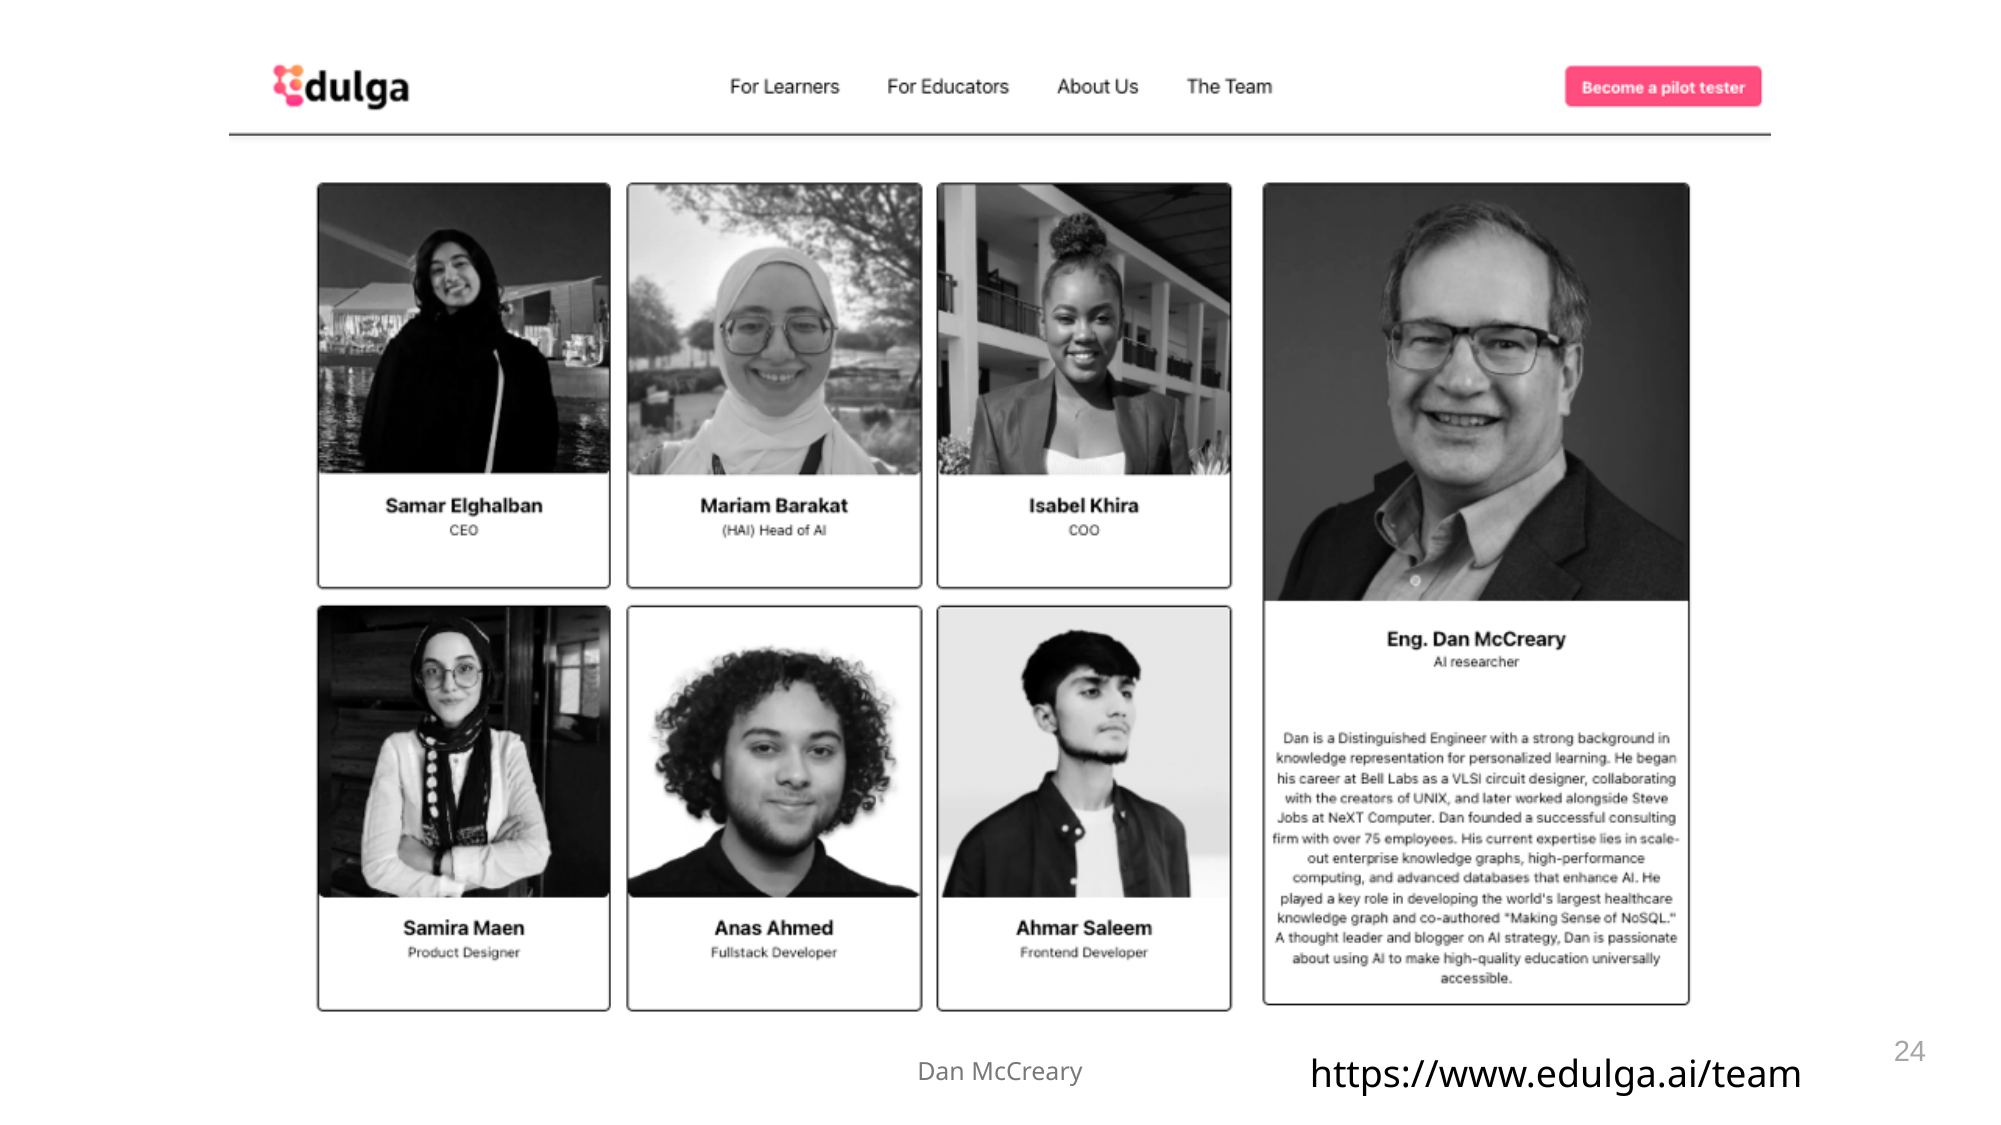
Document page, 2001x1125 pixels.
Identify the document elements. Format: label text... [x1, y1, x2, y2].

slide_number 24 [1772, 1019, 1942, 1080]
picture [228, 46, 1772, 1044]
footer Dan McCreary [662, 1044, 1338, 1103]
text_box https://www.edulga.ai/team [1338, 1043, 1818, 1103]
